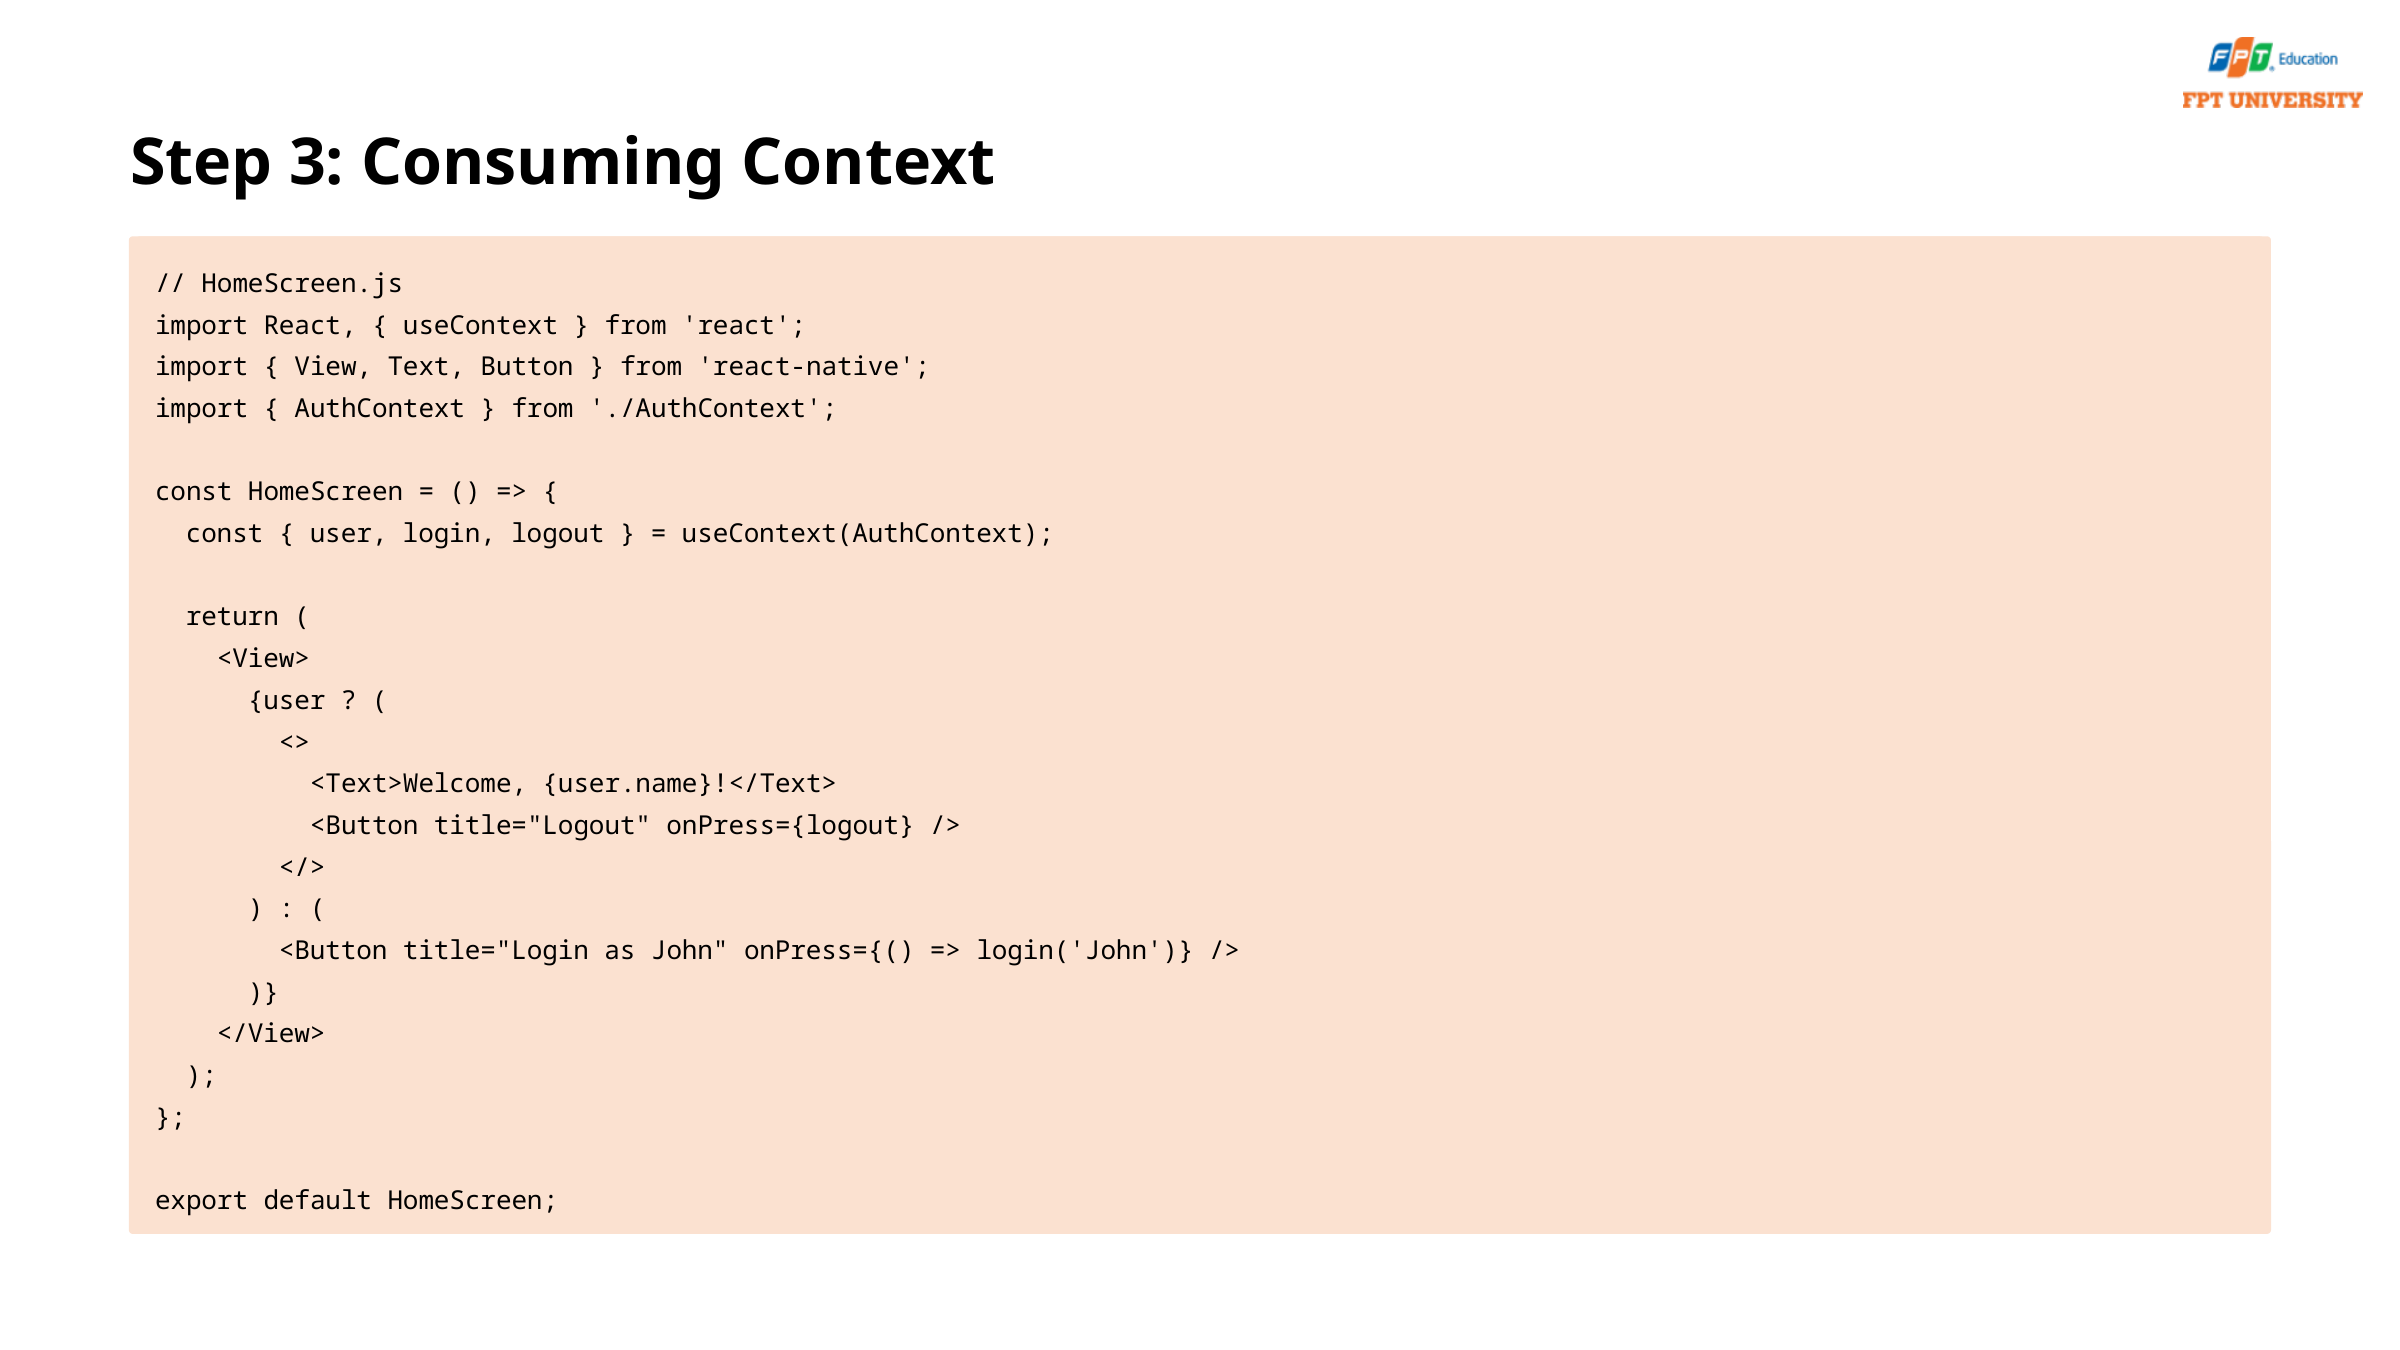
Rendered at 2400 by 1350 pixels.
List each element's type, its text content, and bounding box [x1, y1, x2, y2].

text_box [128, 236, 2272, 1234]
text_box // HomeScreen.js import React, { useContext } from 'react'; import { View, Text, Button } from 'react-native'; import { AuthContext } from './AuthContext'; const HomeScreen = () => { const { user, login, logout } = useContext(AuthContext); return ( <View> {user ? ( <> <Text>Welcome, {user.name}!</Text> <Button title="Logout" onPress={logout} /> </> ) : ( <Button title="Login as John" onPress={() => login('John')} /> )} </View> ); }; export default HomeScreen; [154, 255, 2245, 1215]
picture [2182, 37, 2363, 108]
text_box Step 3: Consuming Context [130, 115, 1002, 198]
